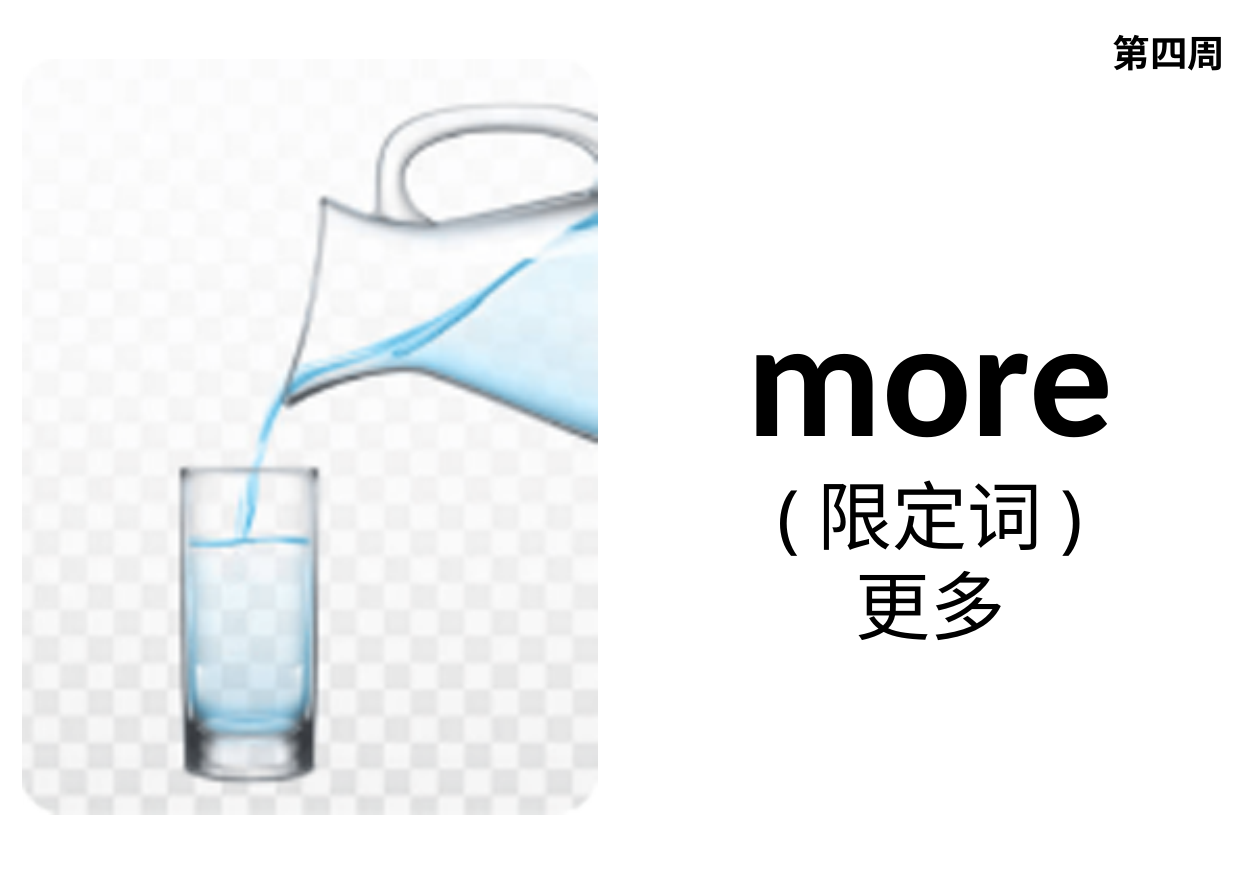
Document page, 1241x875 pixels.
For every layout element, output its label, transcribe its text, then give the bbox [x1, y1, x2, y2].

text_box more (限定词) 更多 [620, 0, 1241, 874]
picture [22, 59, 598, 815]
